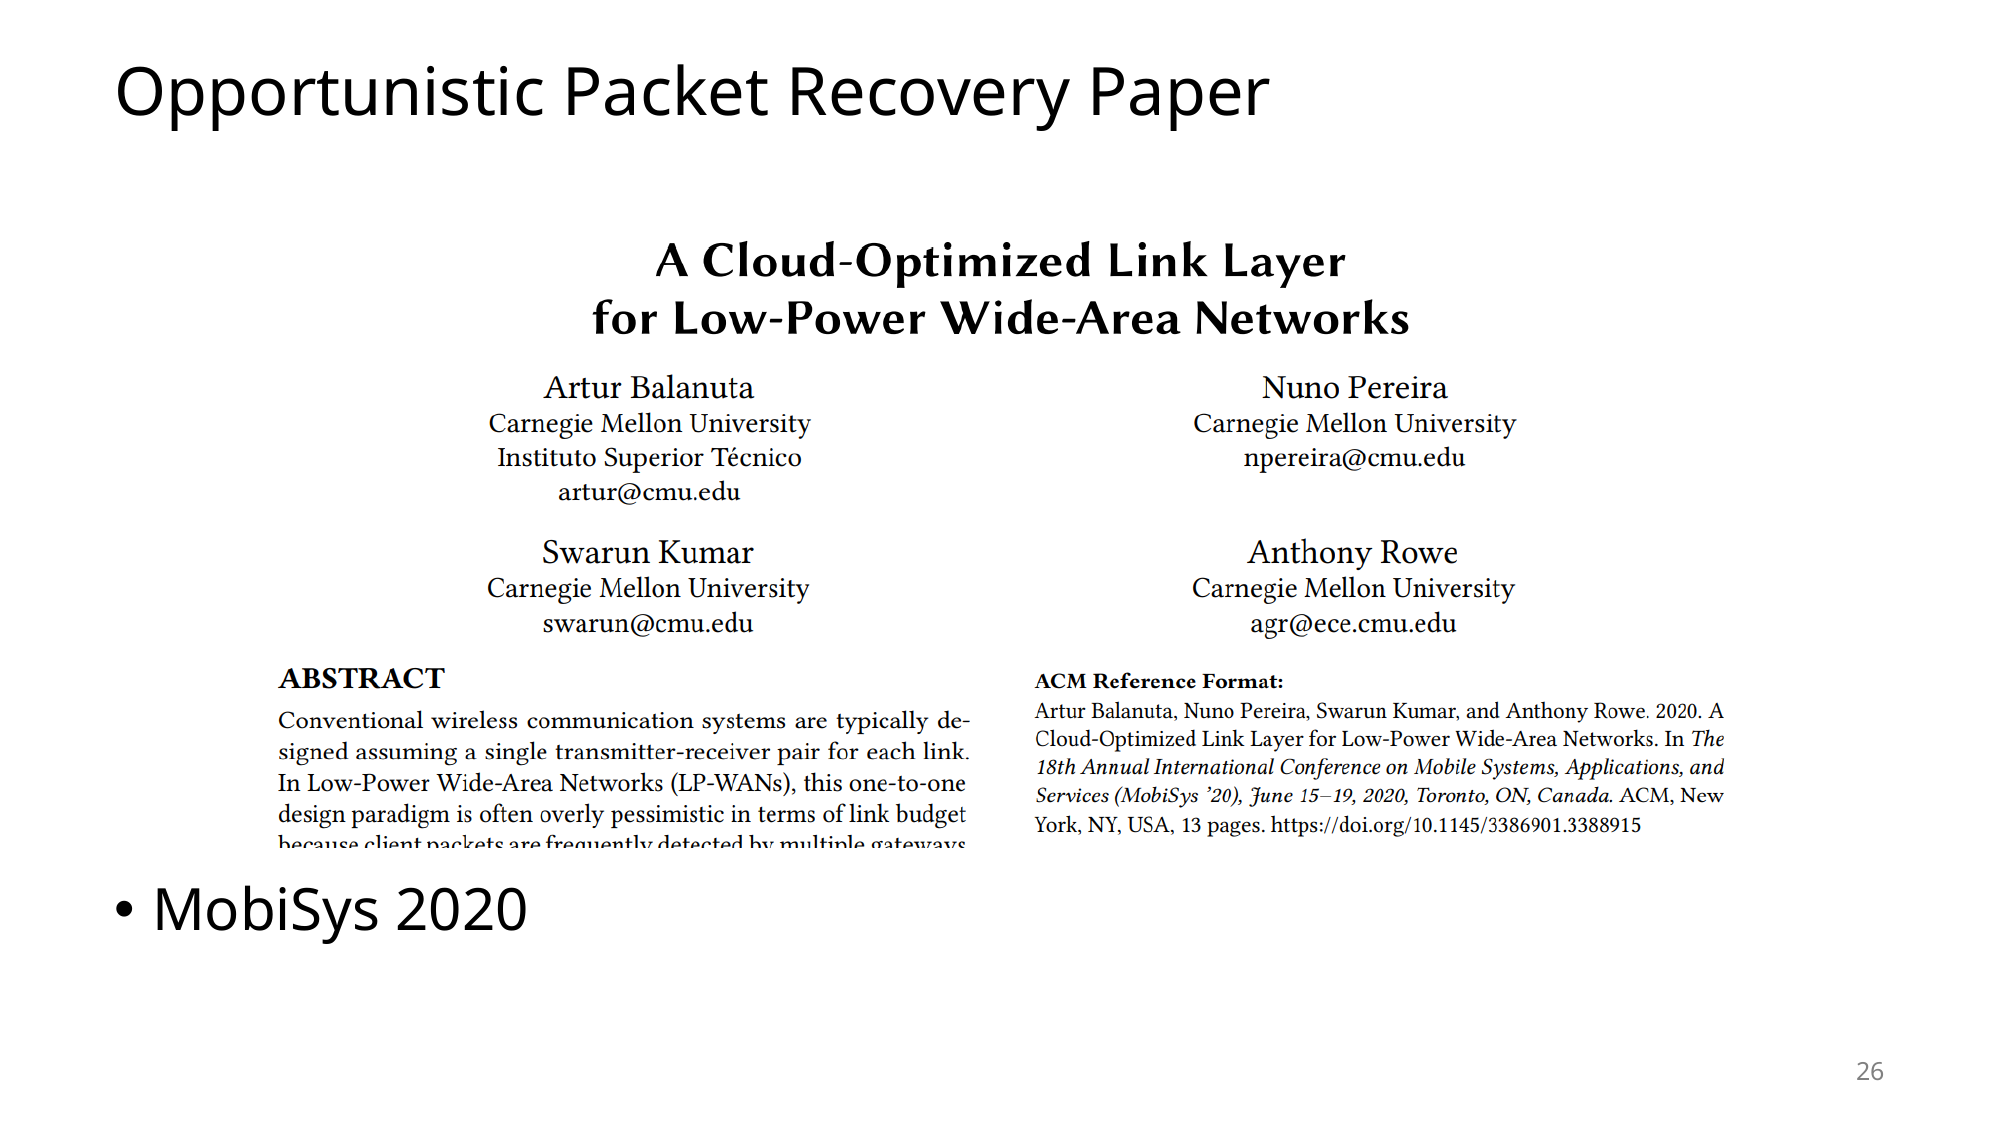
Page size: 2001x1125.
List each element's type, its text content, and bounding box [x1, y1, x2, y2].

picture [237, 187, 1762, 848]
slide_number 26 [1749, 1042, 1900, 1103]
list MobiSys 2020 [99, 872, 1900, 1013]
title Opportunistic Packet Recovery Paper [99, 37, 1900, 150]
